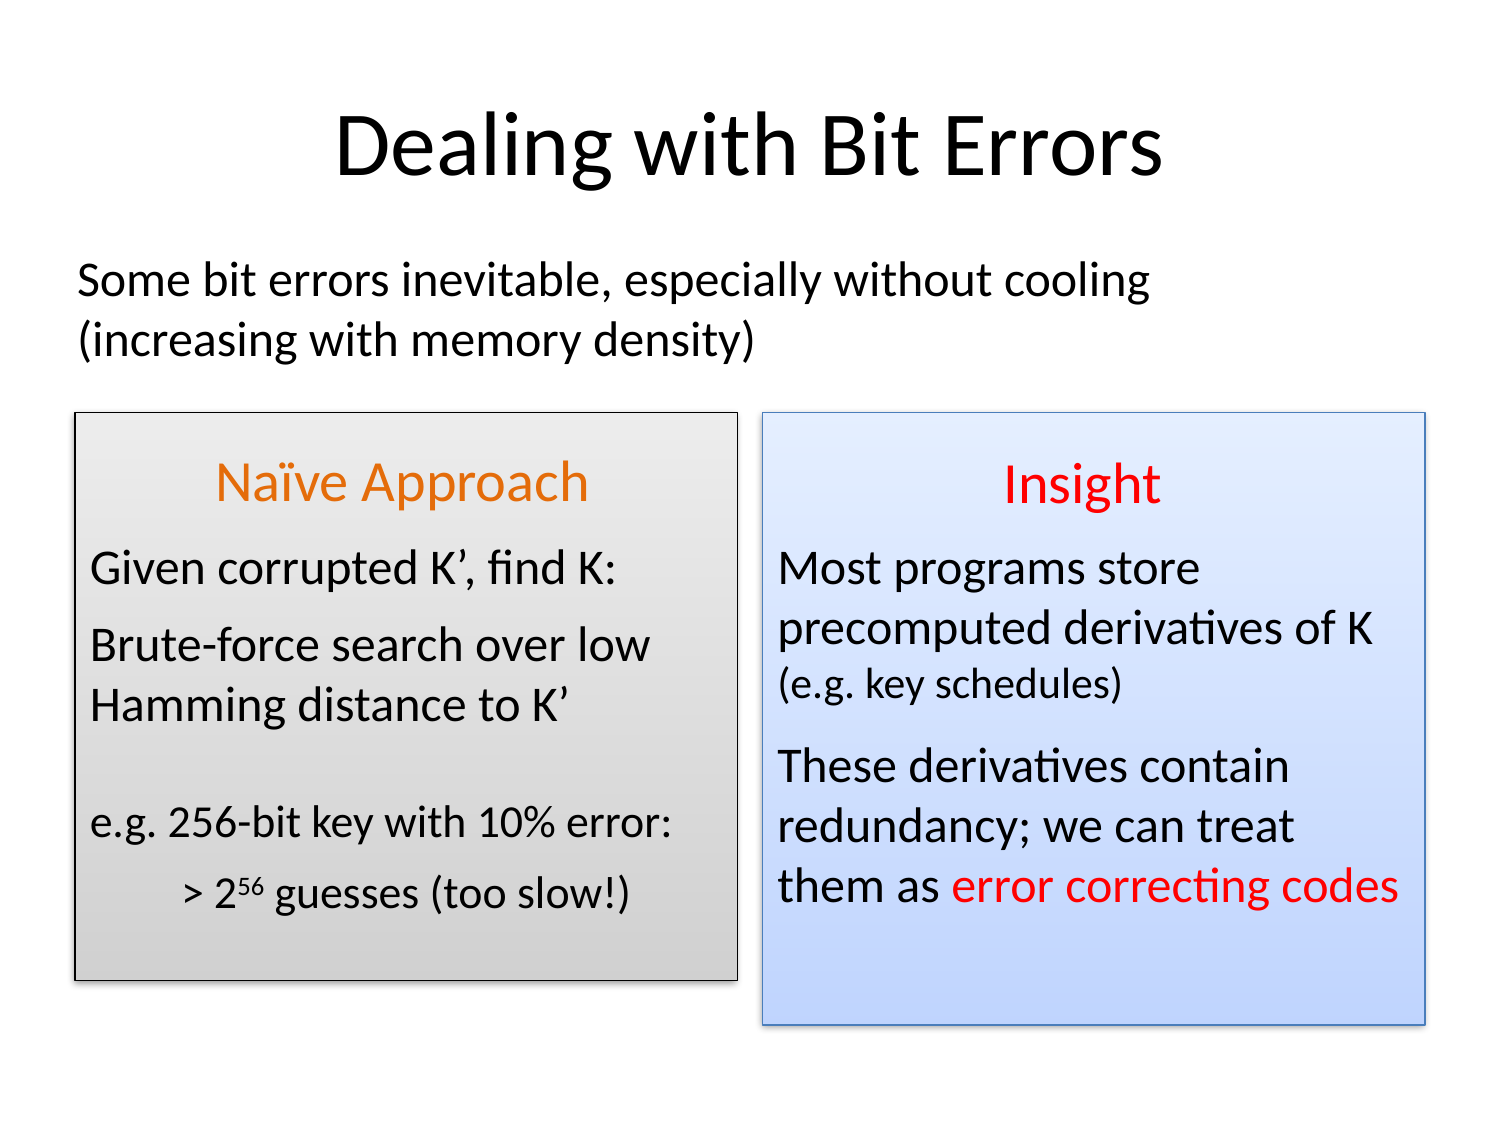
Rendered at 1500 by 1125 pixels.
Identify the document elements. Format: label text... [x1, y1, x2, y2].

text_box Some bit errors inevitable, especially without cooling (increasing with memory density) [62, 238, 1338, 374]
title Dealing with Bit Errors [75, 45, 1425, 233]
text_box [74, 412, 738, 1026]
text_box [762, 412, 1426, 1026]
